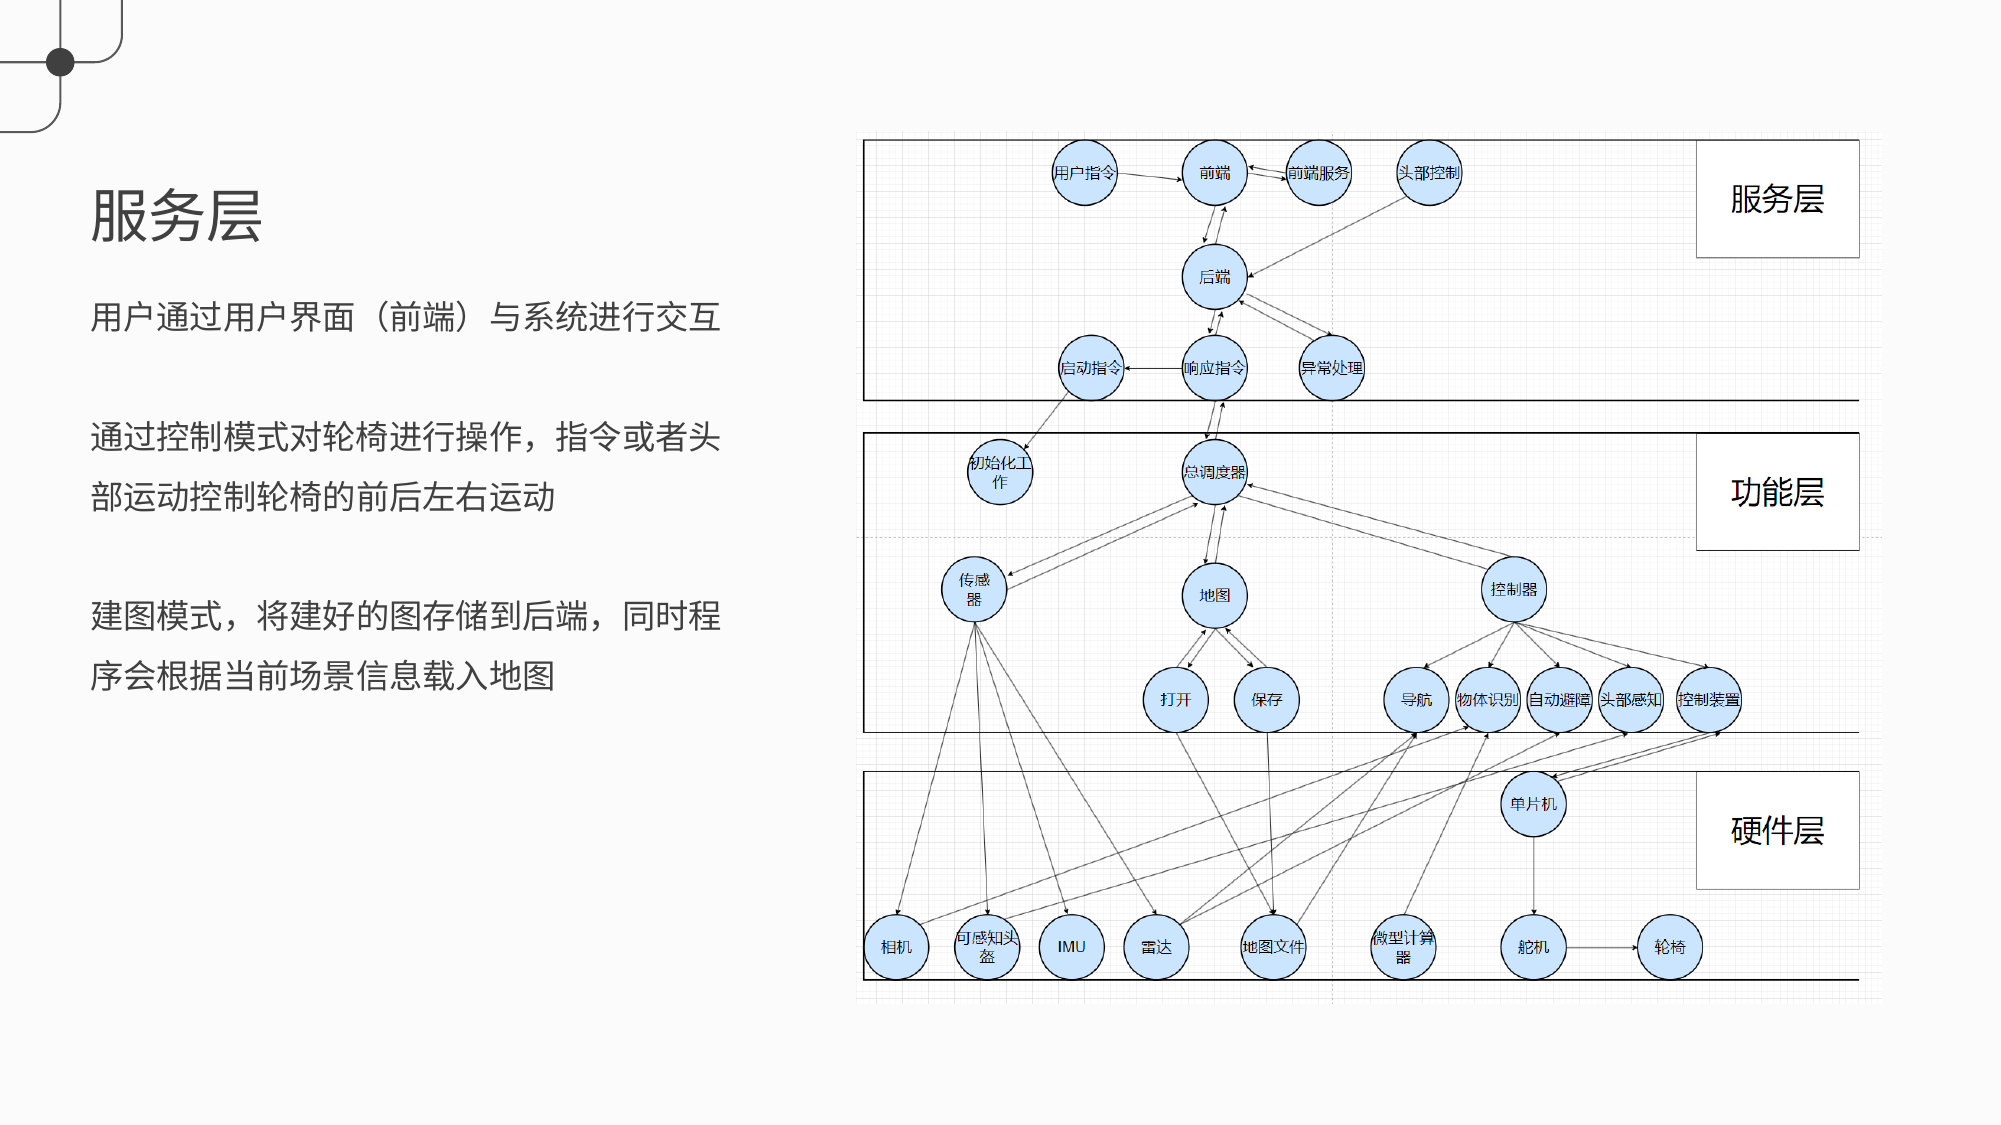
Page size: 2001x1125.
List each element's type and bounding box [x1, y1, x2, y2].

text_box [75, 171, 760, 964]
picture [856, 131, 1882, 1004]
